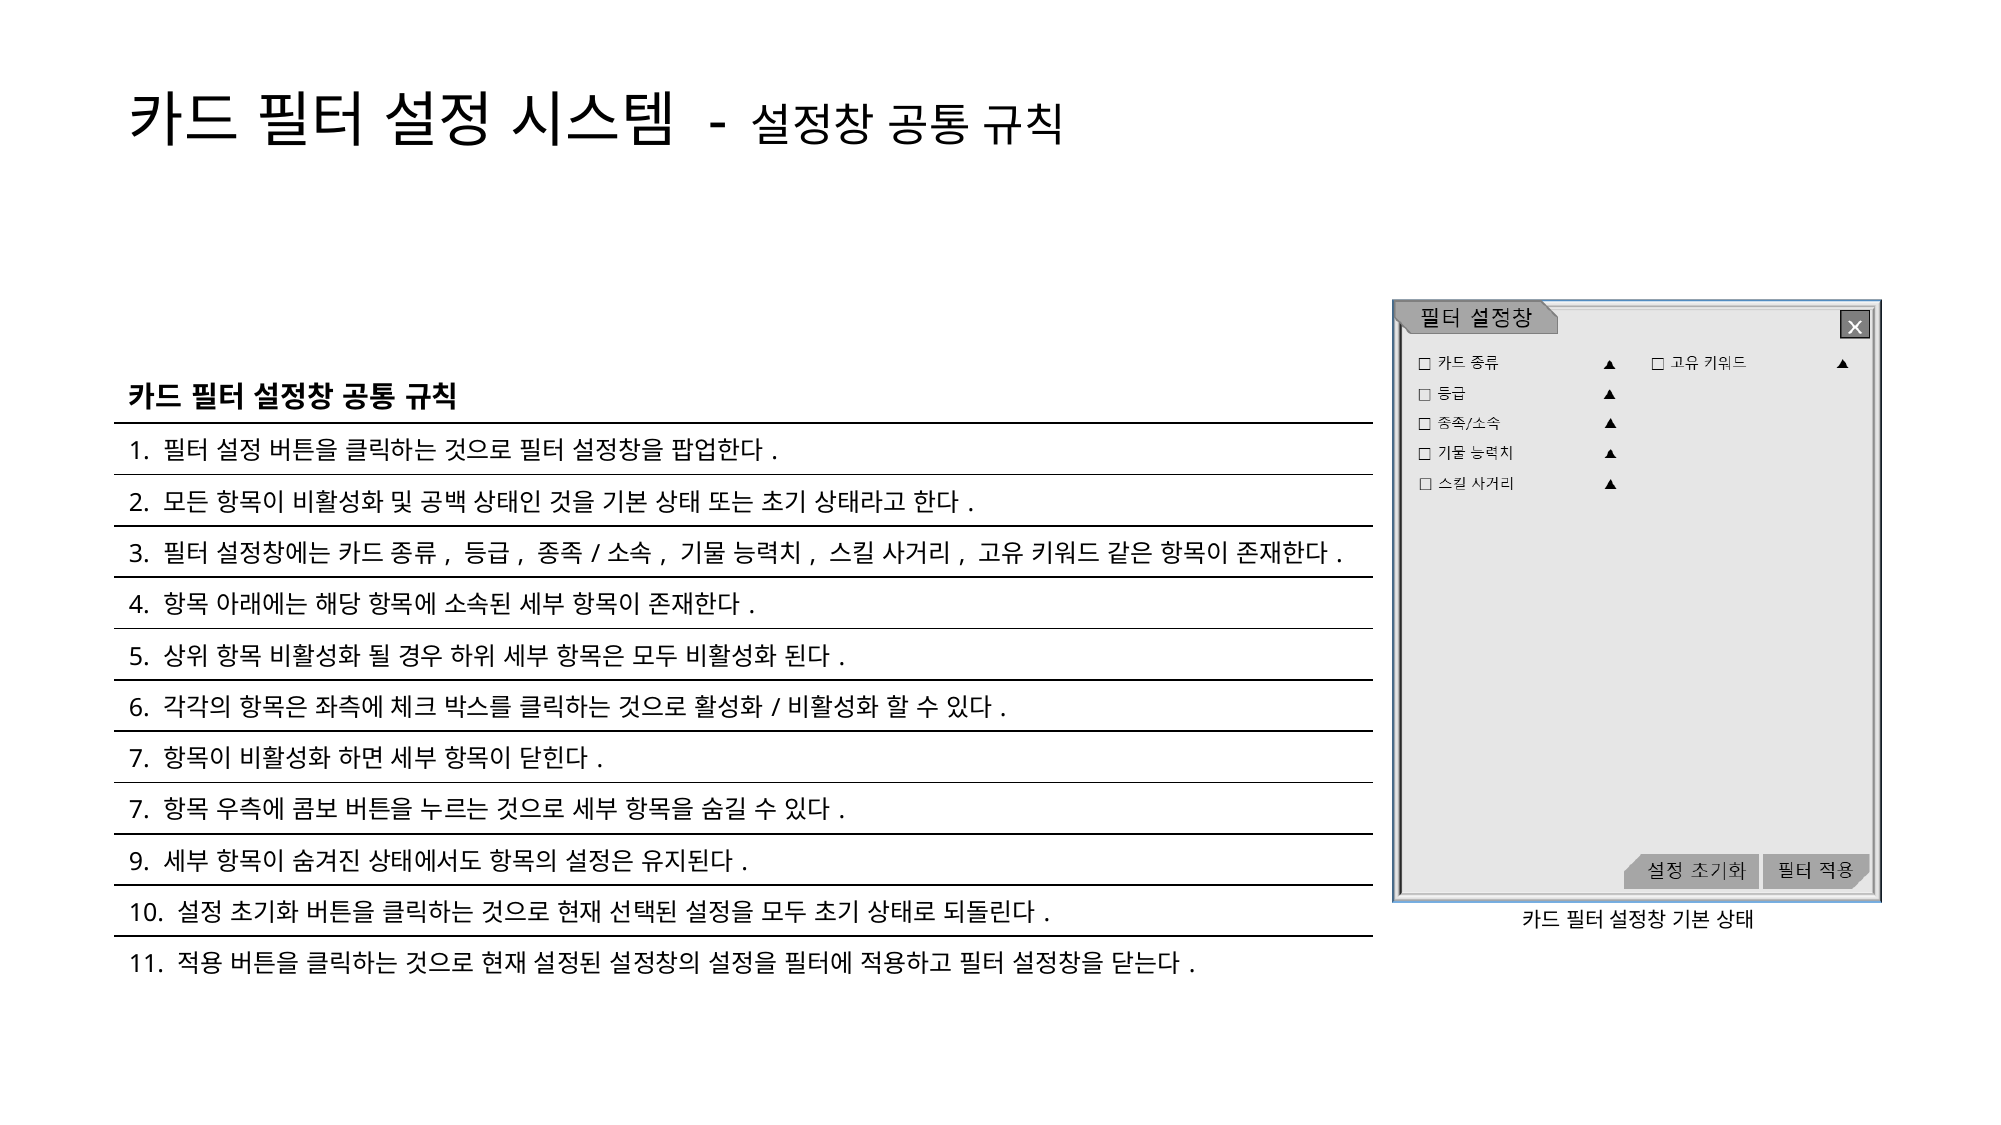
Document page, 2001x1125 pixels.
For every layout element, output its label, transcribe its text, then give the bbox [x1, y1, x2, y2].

text_box 카드 필터 설정창 기본 상태 [1385, 898, 1892, 939]
table_cell 7. 항목이 비활성화 하면 세부 항목이 닫힌다. [114, 732, 1373, 782]
table_cell 3. 필터 설정창에는 카드 종류, 등급, 종족/소속, 기물 능력치, 스킬 사거리, 고유 키워드 같은 항목이 존재한다. [114, 527, 1373, 576]
picture [1390, 294, 1886, 904]
table_cell 4. 항목 아래에는 해당 항목에 소속된 세부 항목이 존재한다. [114, 578, 1373, 628]
table_cell 7. 항목 우측에 콤보 버튼을 누르는 것으로 세부 항목을 숨길 수 있다. [114, 783, 1373, 833]
table_cell 11. 적용 버튼을 클릭하는 것으로 현재 설정된 설정창의 설정을 필터에 적용하고 필터 설정창을 닫는다. [114, 937, 1373, 988]
table_cell 6. 각각의 항목은 좌측에 체크 박스를 클릭하는 것으로 활성화/비활성화 할 수 있다. [114, 681, 1373, 730]
table_cell 9. 세부 항목이 숨겨진 상태에서도 항목의 설정은 유지된다. [114, 835, 1373, 884]
table_cell 2. 모든 항목이 비활성화 및 공백 상태인 것을 기본 상태 또는 초기 상태라고 한다. [114, 475, 1373, 525]
table_cell 5. 상위 항목 비활성화 될 경우 하위 세부 항목은 모두 비활성화 된다. [114, 629, 1373, 679]
table_cell 1. 필터 설정 버튼을 클릭하는 것으로 필터 설정창을 팝업한다. [114, 424, 1373, 474]
table_cell 10. 설정 초기화 버튼을 클릭하는 것으로 현재 선택된 설정을 모두 초기 상태로 되돌린다. [114, 886, 1373, 935]
table_header 카드 필터 설정창 공통 규칙 [114, 366, 1373, 422]
text_box 카드 필터 설정 시스템 - 설정창 공통 규칙 [113, 63, 1886, 167]
